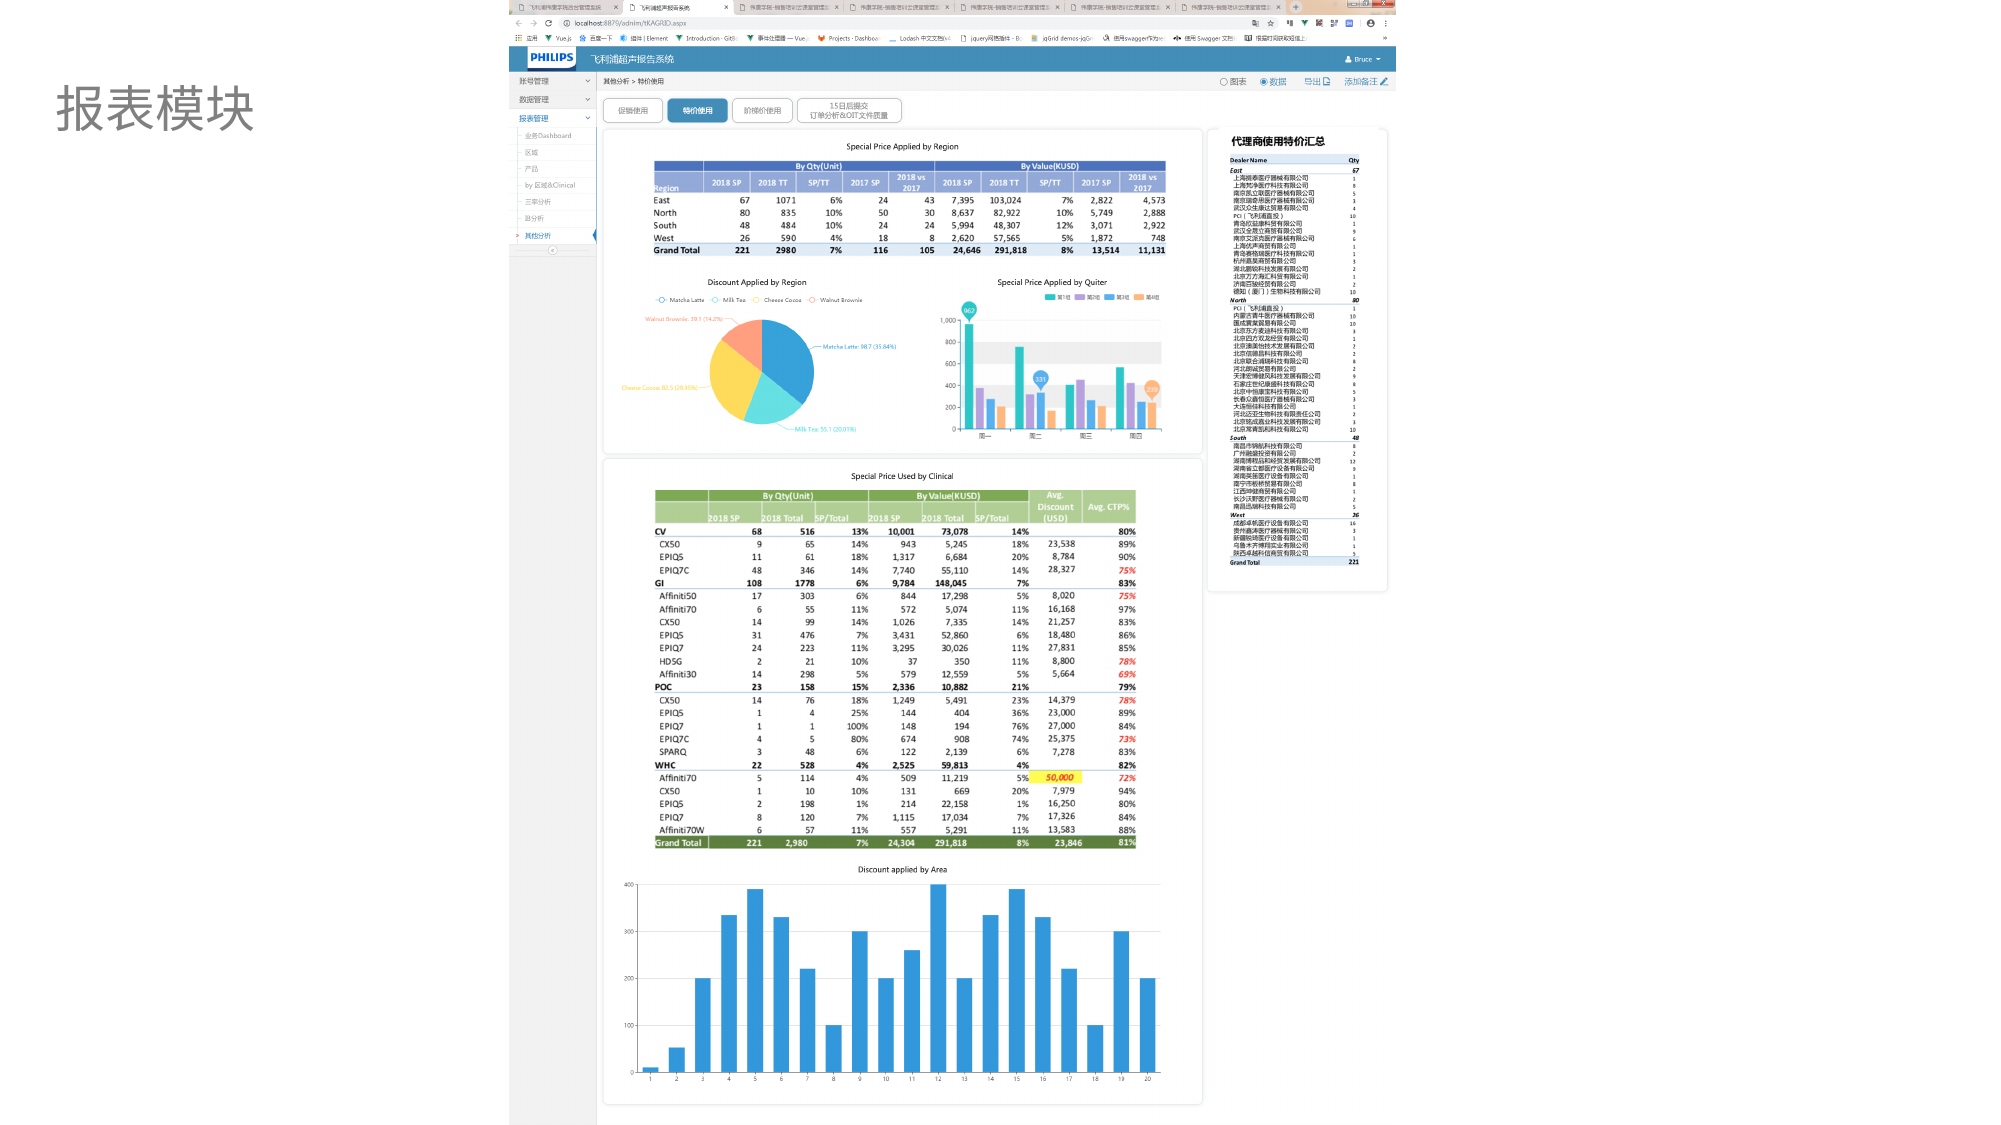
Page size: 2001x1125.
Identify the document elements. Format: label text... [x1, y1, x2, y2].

text_box 报表模块 [40, 69, 271, 145]
picture [509, 0, 1396, 1125]
